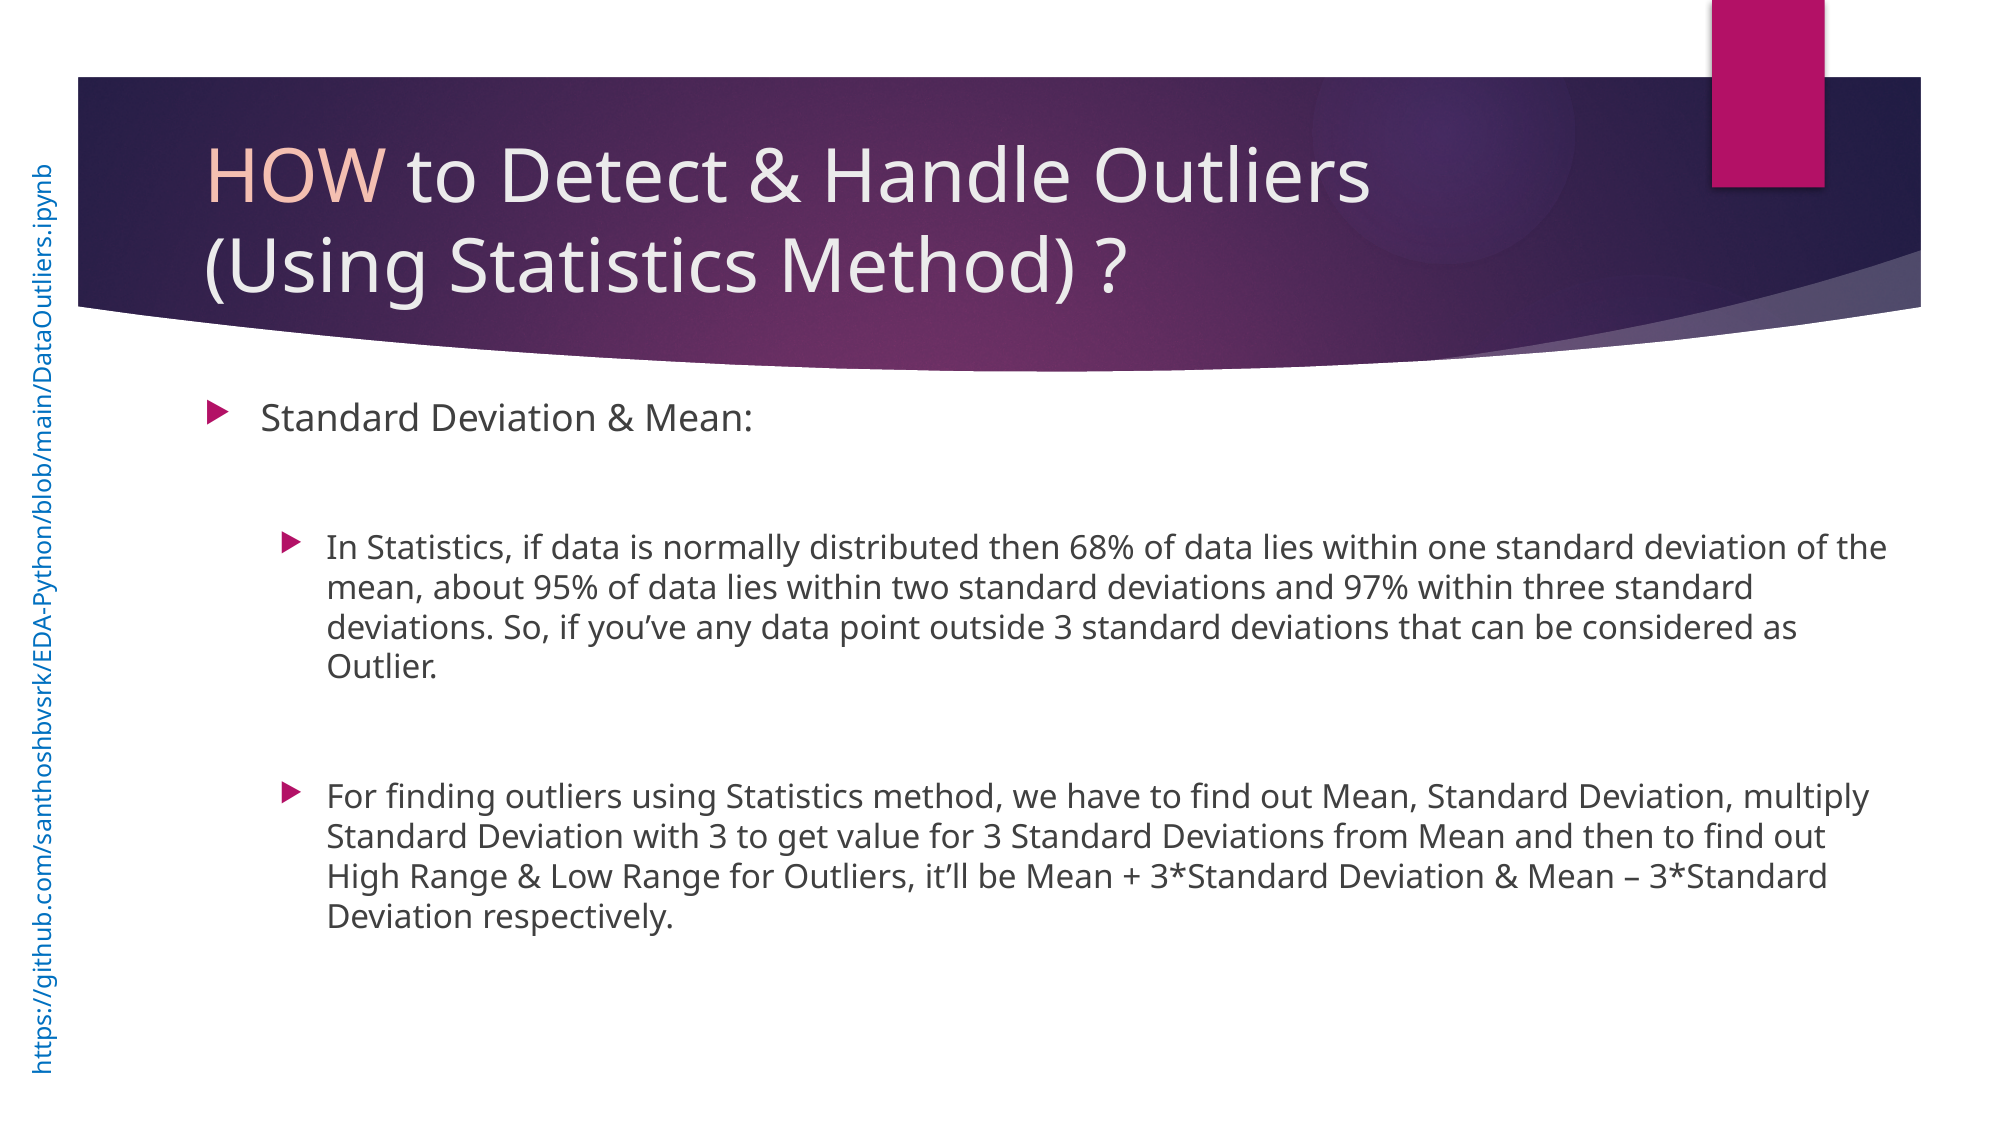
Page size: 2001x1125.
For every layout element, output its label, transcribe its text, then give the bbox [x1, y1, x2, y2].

title HOW to Detect & Handle Outliers (Using Statistics Method) ? [189, 159, 1627, 276]
list Standard Deviation & Mean: In Statistics, if data is normally distributed then 68% of data lies within one standard deviation of the mean, about 95% of data lies within two standard deviations and 97% within three standard deviations. So, if you’ve any data point outside 3 standard deviations that can be considered as Outlier. For finding outliers using Statistics method, we have to find out Mean, Standard Deviation, multiply Standard Deviation with 3 to get value for 3 Standard Deviations from Mean and then to find out High Range & Low Range for Outliers, it’ll be Mean + 3*Standard Deviation & Mean – 3*Standard Deviation respectively. [189, 386, 1909, 987]
text_box https://github.com/santhoshbvsrk/EDA-Python/blob/main/DataOutliers.ipynb [18, 90, 64, 1091]
